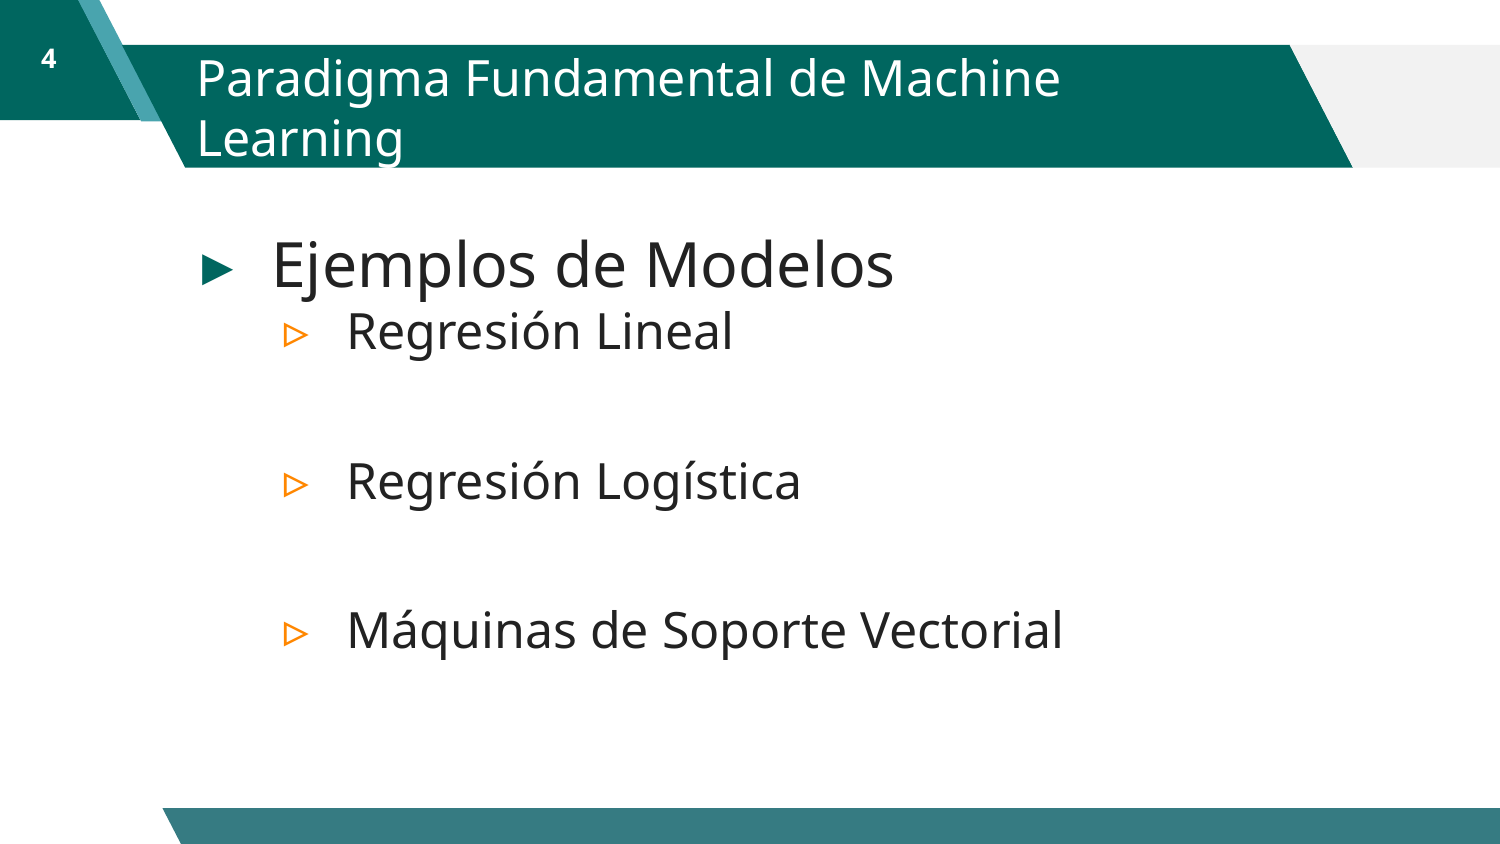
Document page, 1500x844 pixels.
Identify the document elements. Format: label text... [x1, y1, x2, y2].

title Paradigma Fundamental de Machine Learning [181, 45, 1285, 169]
slide_number 4 [0, 0, 98, 121]
